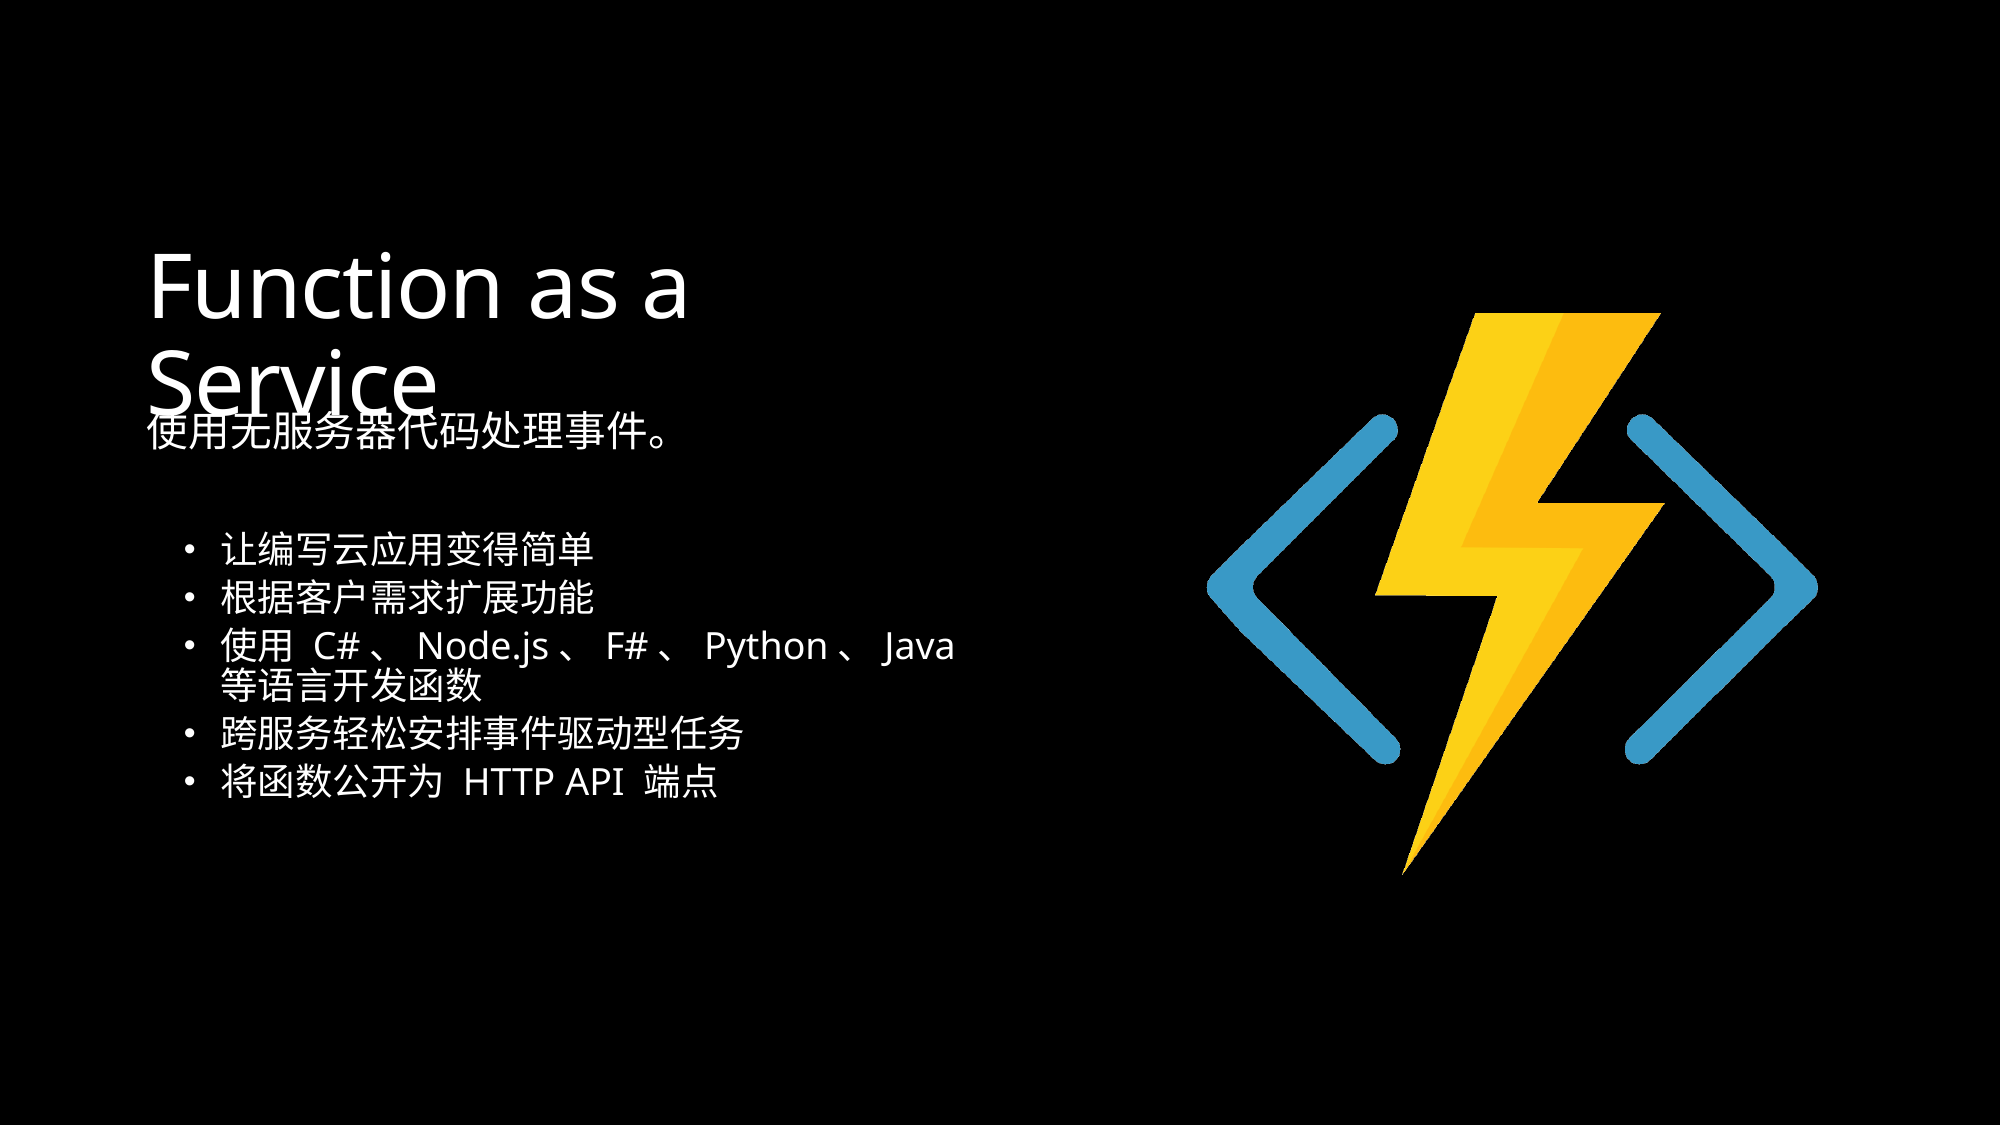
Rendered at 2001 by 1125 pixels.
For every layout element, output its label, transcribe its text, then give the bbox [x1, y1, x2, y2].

text_box 让编写云应用变得简单 根据客户需求扩展功能 使用 C#、Node.js、F#、Python、Java等语言开发函数 跨服务轻松安排事件驱动型任务 将函数公开为 HTTP API 端点 [132, 471, 998, 993]
picture [1185, 265, 1843, 923]
text_box 使用无服务器代码处理事件。 [131, 402, 1185, 463]
text_box Function as a Service [131, 229, 998, 402]
